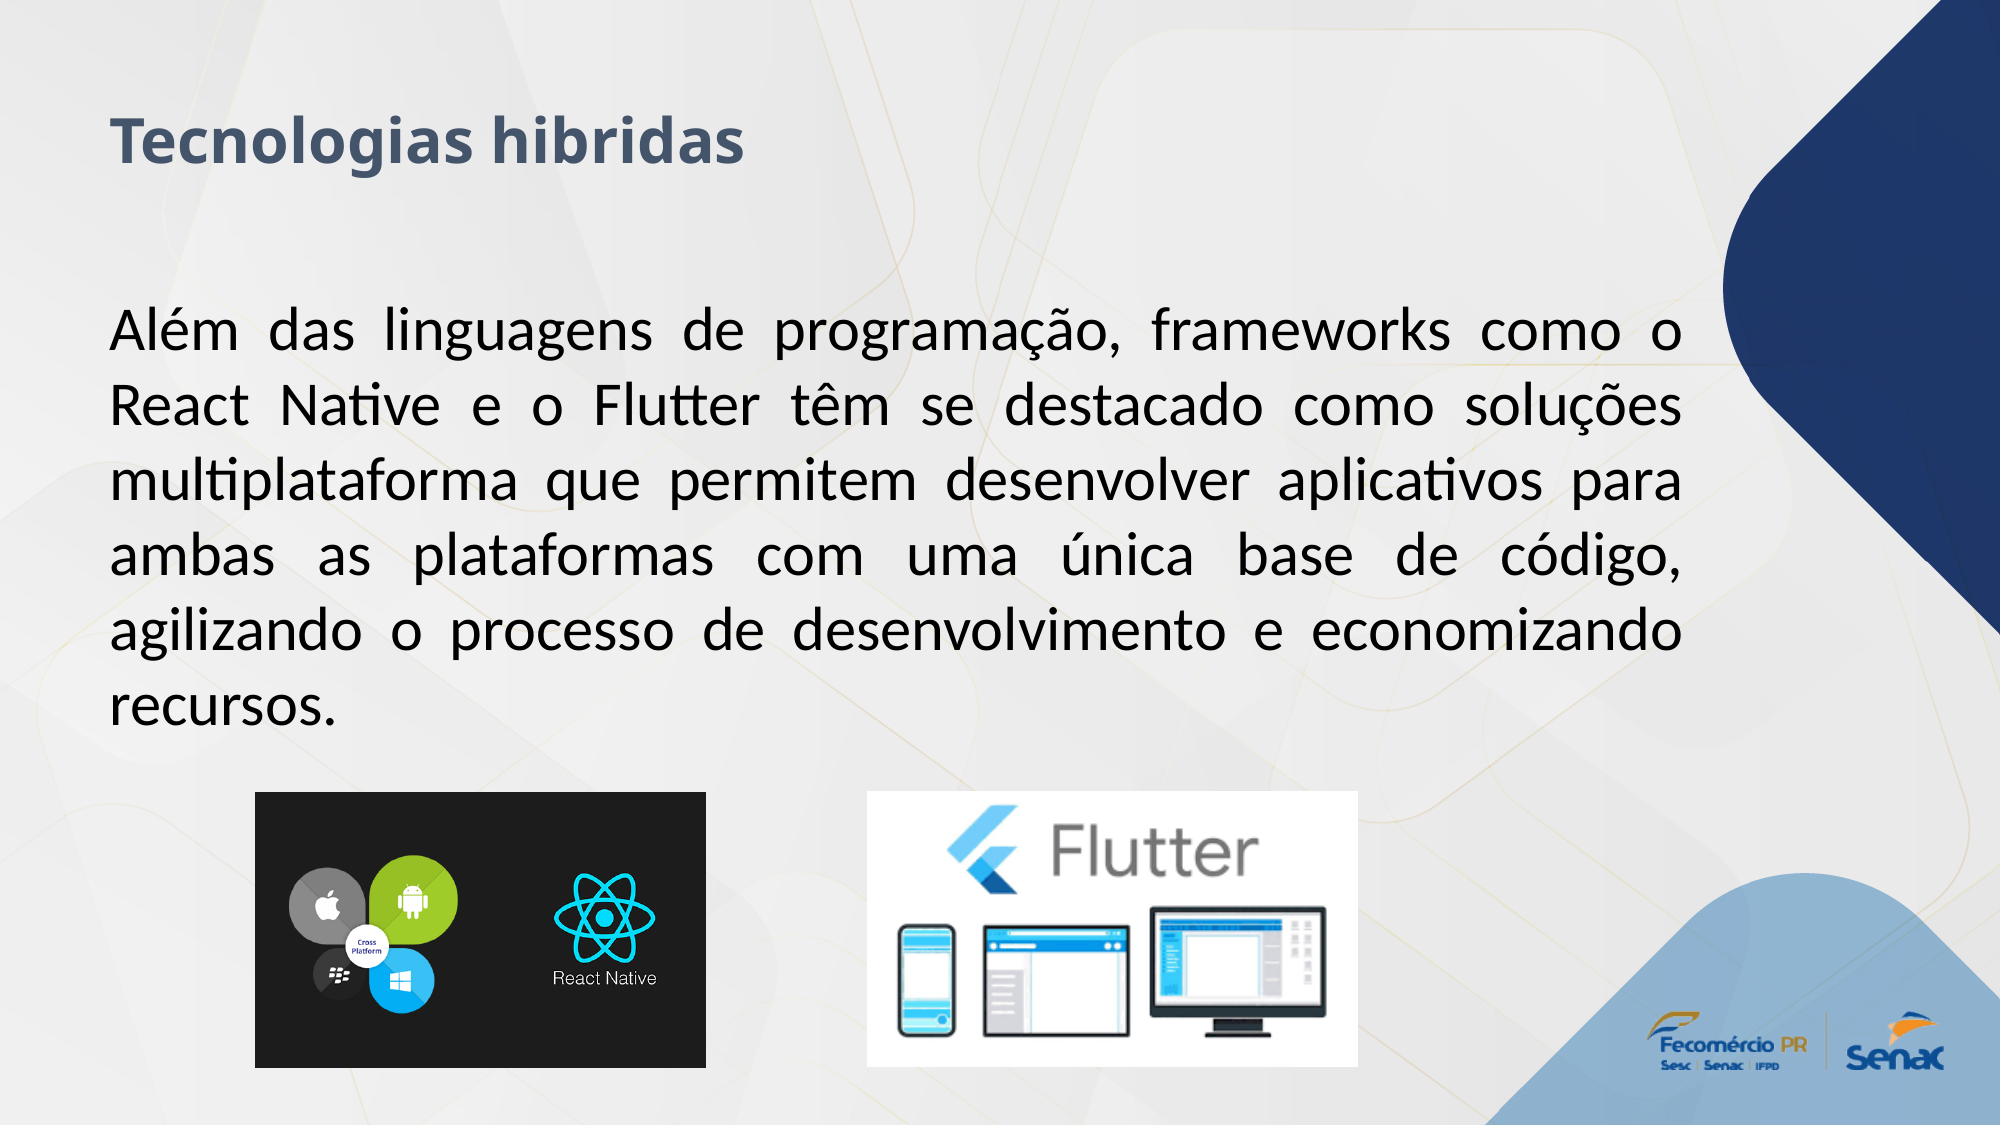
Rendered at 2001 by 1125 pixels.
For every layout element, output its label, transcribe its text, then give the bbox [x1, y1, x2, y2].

text_box Tecnologias hibridas [94, 34, 1816, 243]
text_box Além das linguagens de programação, frameworks como o React Native e o Flutter têm se destacado como soluções multiplataforma que permitem desenvolver aplicativos para ambas as plataformas com uma única base de código, agilizando o processo de desenvolvimento e economizando recursos. [94, 280, 1700, 746]
picture [0, 0, 2000, 1125]
